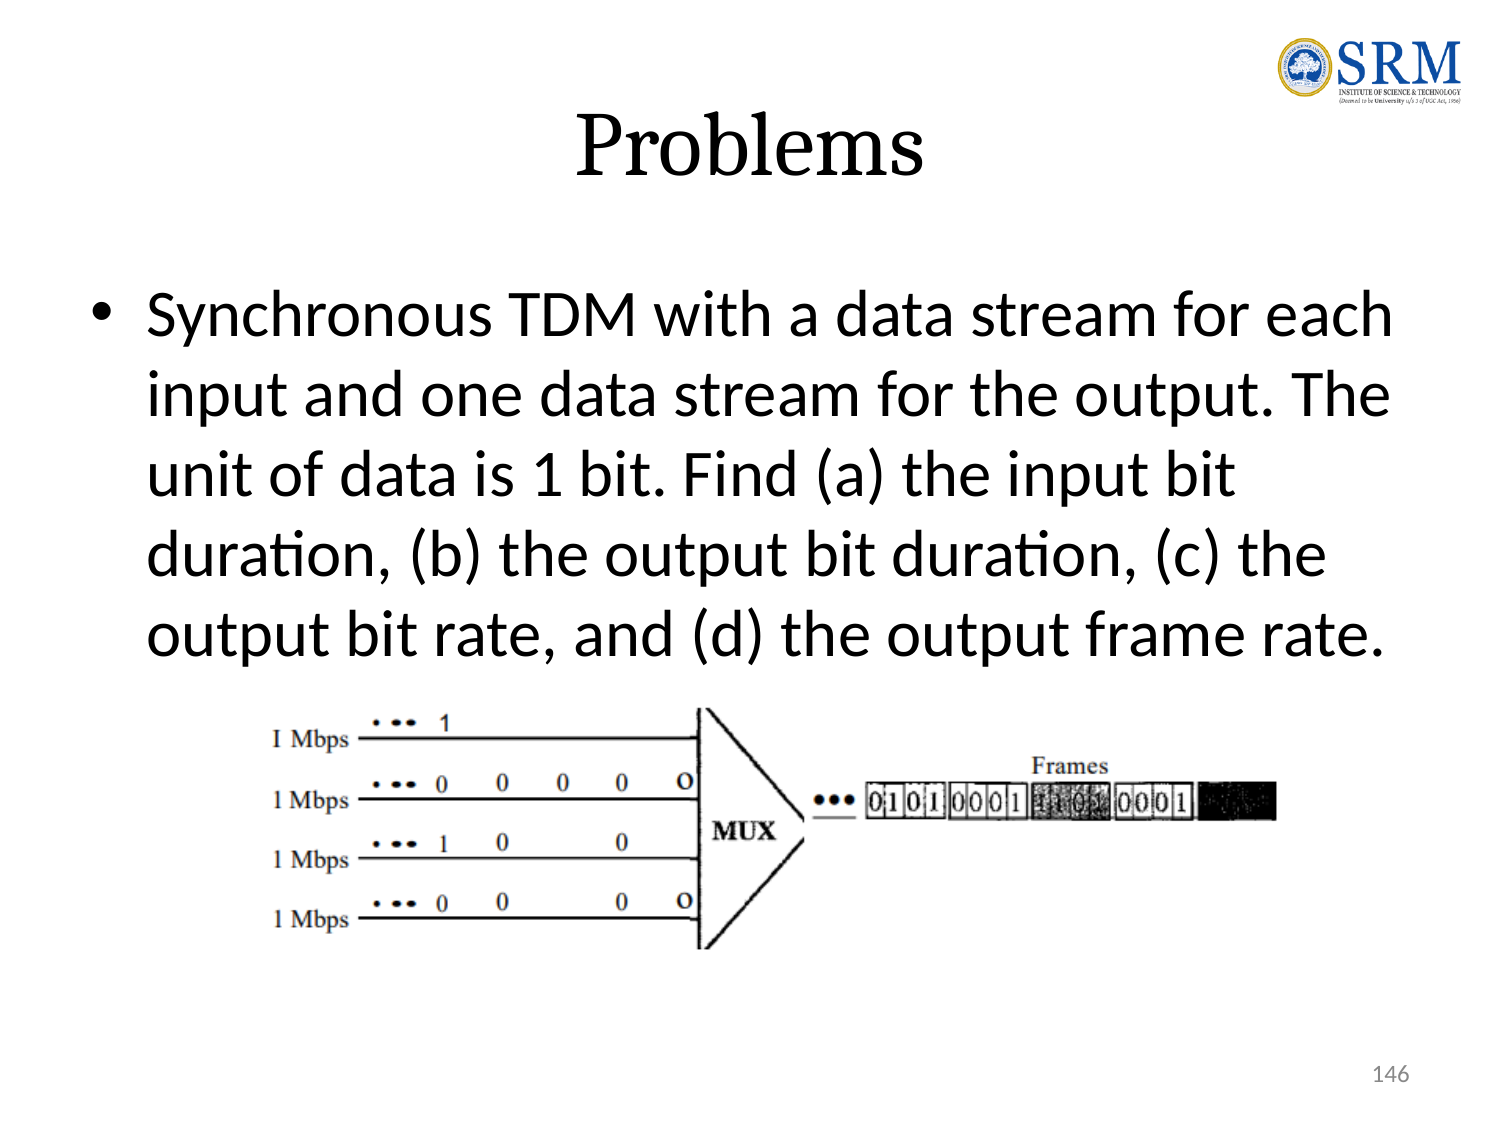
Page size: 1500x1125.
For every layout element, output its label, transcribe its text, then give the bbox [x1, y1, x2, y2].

picture [1275, 25, 1466, 113]
title Problems [74, 44, 1426, 233]
picture [135, 680, 1394, 970]
slide_number 146 [1074, 1042, 1425, 1103]
list Synchronous TDM with a data stream for each input and one data stream for the output. The unit of data is 1 bit. Find (a) the input bit duration, (b) the output bit duration, (c) the output bit rate, and (d) the output frame rate. [74, 726, 1426, 1006]
text_box [67, 64, 1148, 220]
text_box [74, 249, 1438, 726]
text_box [124, 312, 1400, 388]
